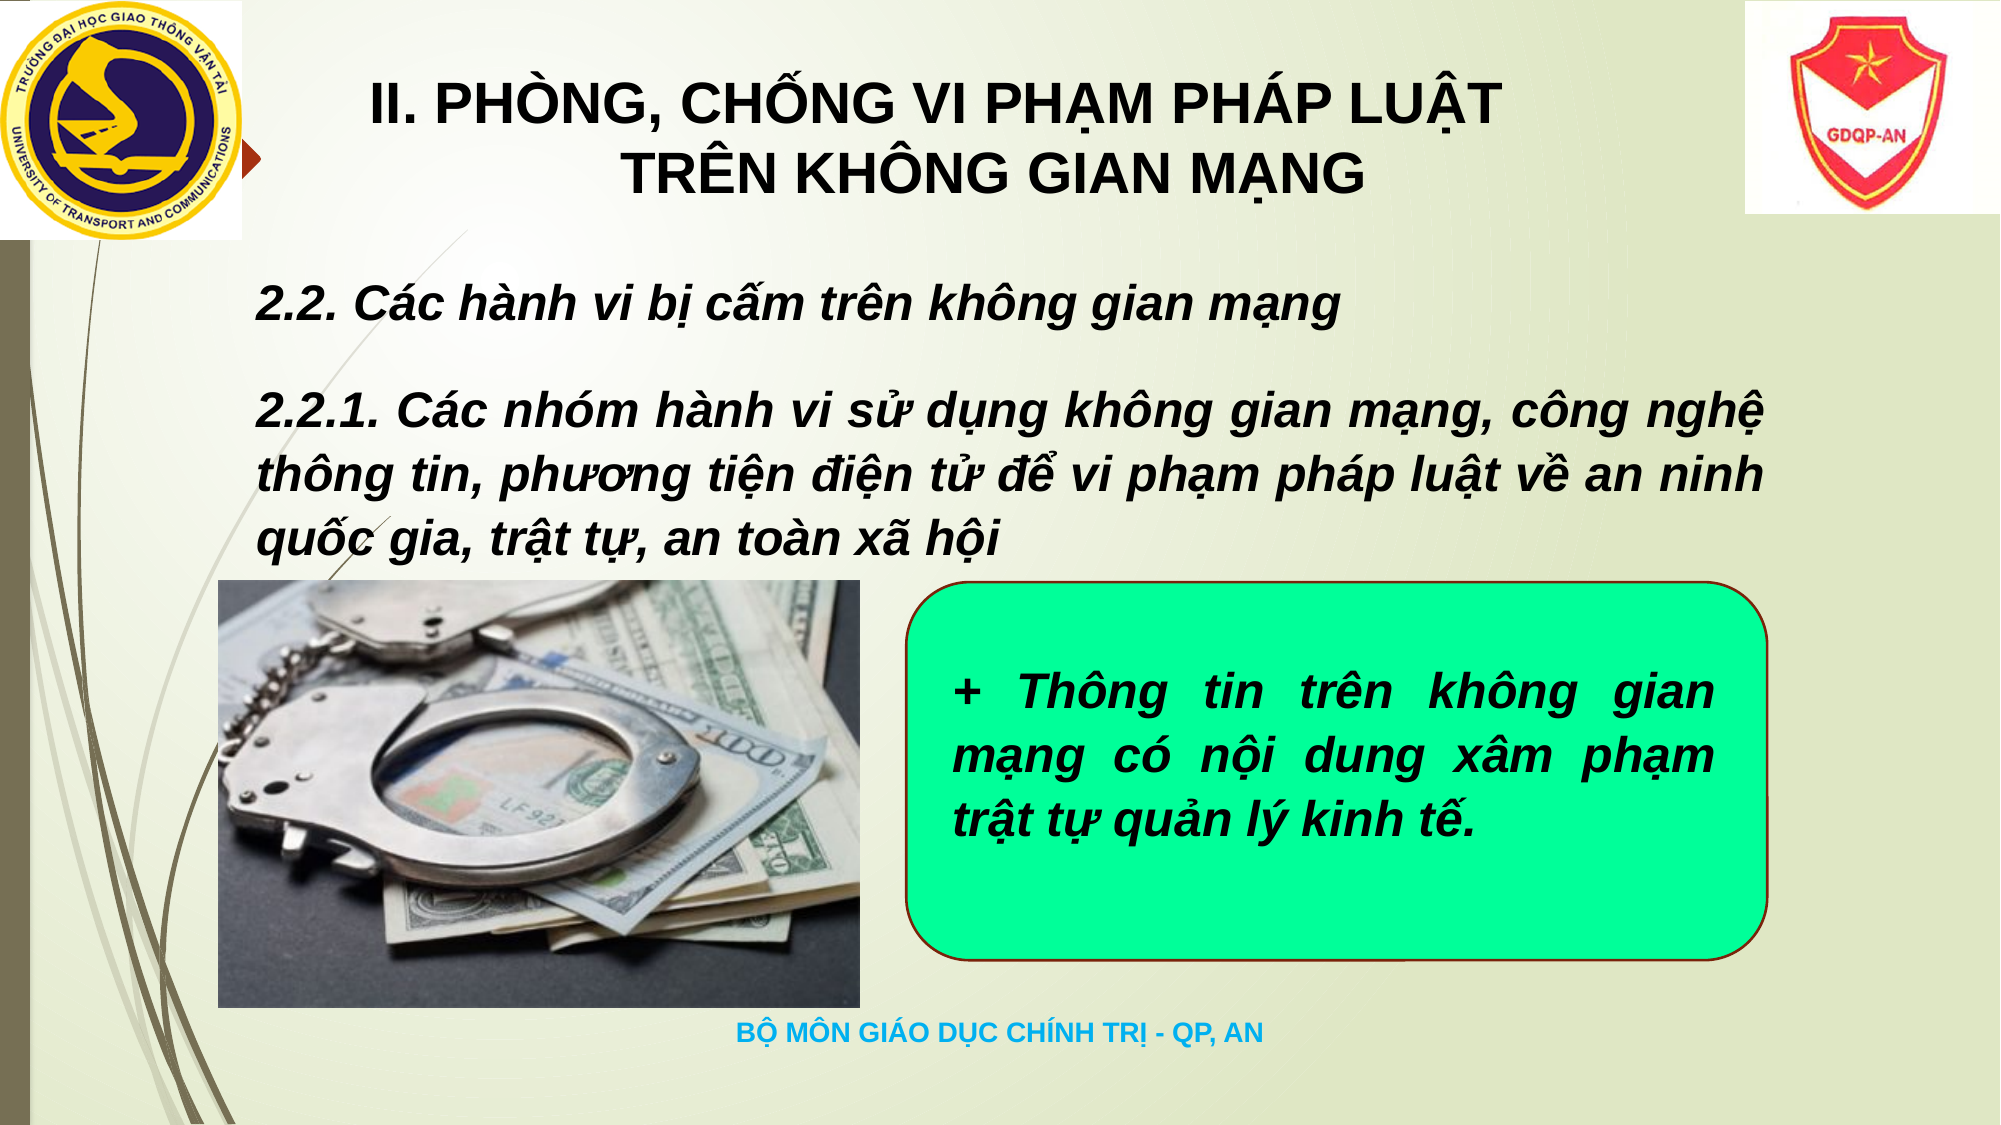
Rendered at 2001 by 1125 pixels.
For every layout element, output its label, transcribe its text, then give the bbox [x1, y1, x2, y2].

picture [218, 580, 860, 1008]
text_box [904, 580, 1769, 962]
text_box 2.2. Các hành vi bị cấm trên không gian mạng [241, 259, 1439, 339]
picture [0, 1, 242, 240]
picture [1745, 1, 2000, 215]
text_box + Thông tin trên không gian mạng có nội dung xâm phạm trật tự quản lý kinh tế. [937, 646, 1732, 855]
text_box II. PHÒNG, CHỐNG VI PHẠM PHÁP LUẬT TRÊN KHÔNG GIAN MẠNG [284, 57, 1703, 213]
text_box BỘ MÔN GIÁO DỤC CHÍNH TRỊ - QP, AN [720, 1007, 1280, 1056]
text_box 2.2.1. Các nhóm hành vi sử dụng không gian mạng, công nghệ thông tin, phương tiện điện tử để vi phạm pháp luật về an ninh quốc gia, trật tự, an toàn xã hội [241, 365, 1782, 573]
